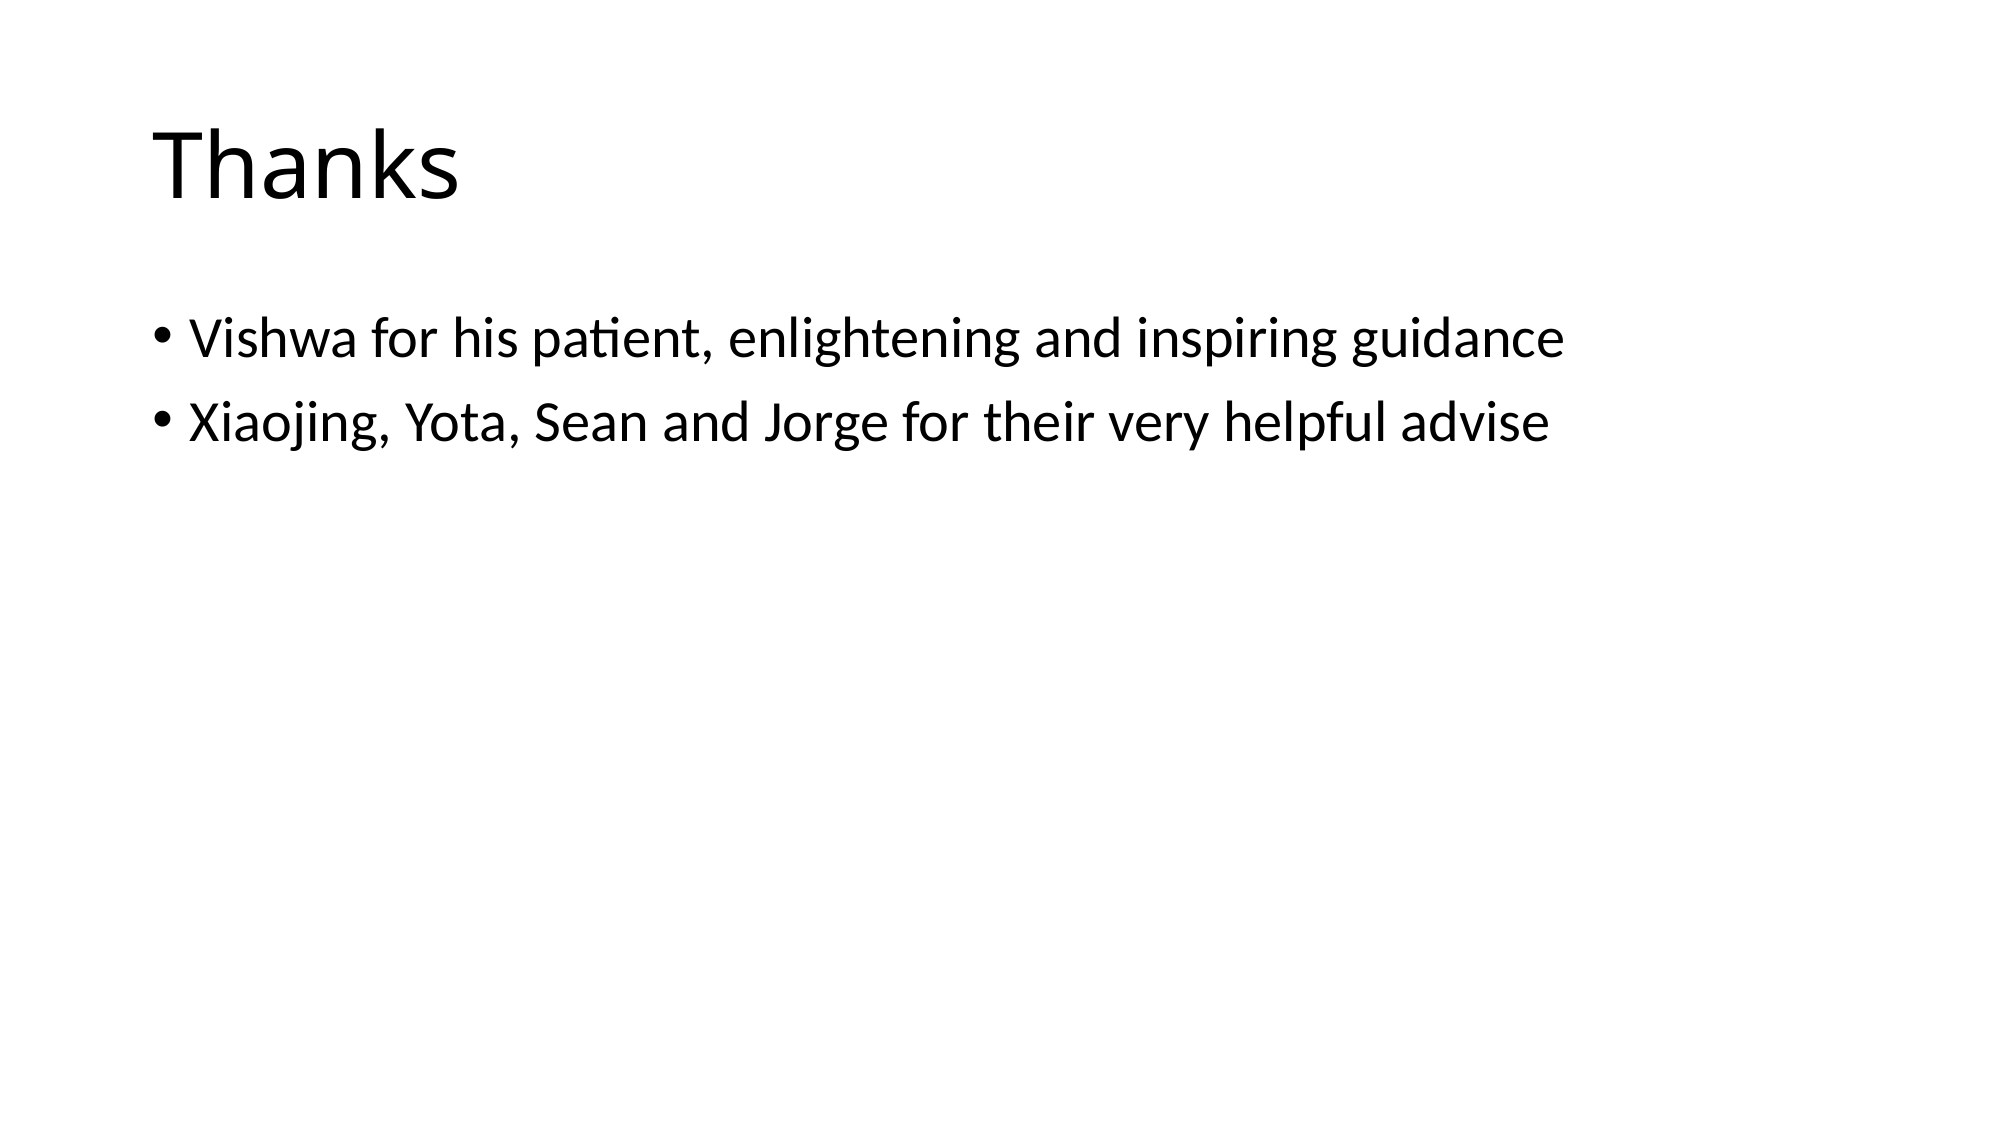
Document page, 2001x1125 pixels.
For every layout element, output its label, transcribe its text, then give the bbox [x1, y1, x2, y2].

title Thanks [137, 59, 1863, 278]
list Vishwa for his patient, enlightening and inspiring guidance Xiaojing, Yota, Sean and Jorge for their very helpful advise [137, 299, 1863, 1014]
